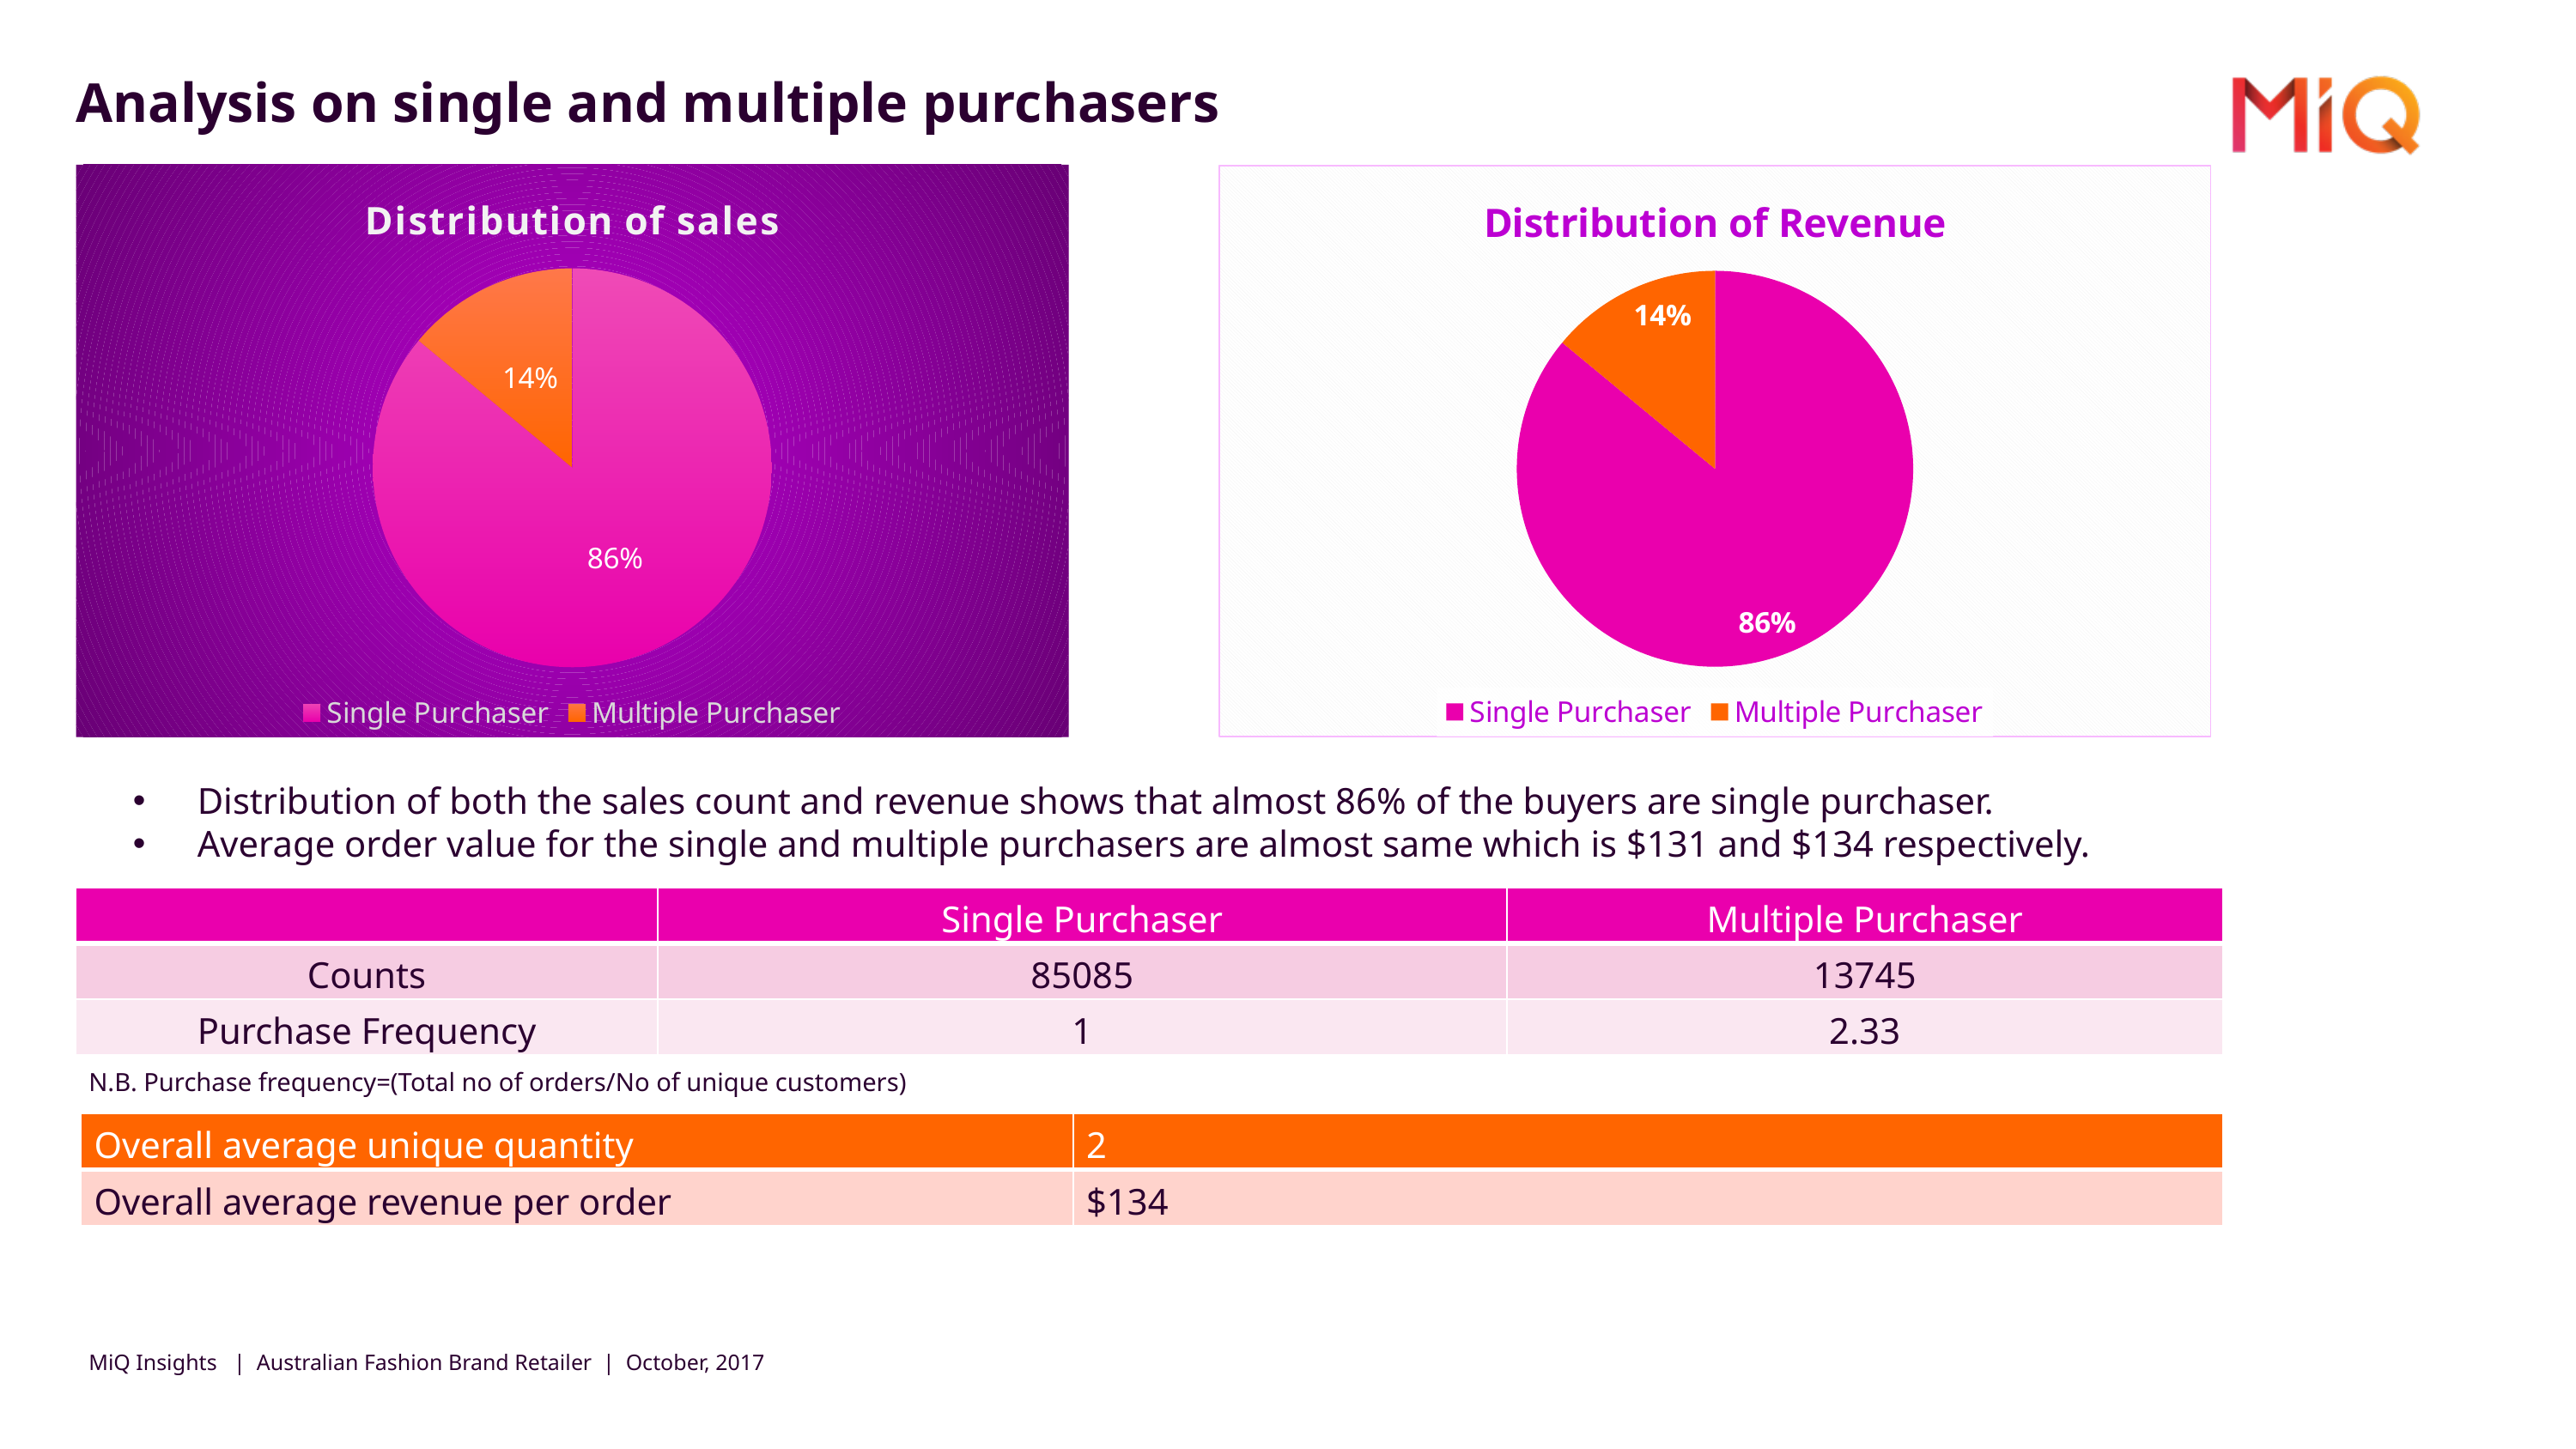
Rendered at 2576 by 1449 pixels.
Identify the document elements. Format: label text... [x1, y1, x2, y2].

table_cell 1 [659, 1000, 1506, 1054]
chart [1218, 164, 2212, 737]
table_cell 85085 [659, 946, 1506, 998]
table_cell Purchase Frequency [76, 1000, 657, 1054]
table_header 2 [1074, 1114, 2222, 1167]
table_cell $134 [1074, 1172, 2222, 1225]
picture [2222, 67, 2440, 165]
chart [76, 164, 1069, 737]
table_cell Overall average revenue per order [82, 1172, 1072, 1225]
table_header Overall average unique quantity [82, 1114, 1072, 1167]
table_cell Counts [76, 946, 657, 998]
title Analysis on single and multiple purchasers [76, 76, 1872, 156]
text_box N.B. Purchase frequency=(Total no of orders/No of unique customers) [76, 1059, 1911, 1103]
table_cell 2.33 [1508, 1000, 2222, 1054]
table_cell 13745 [1508, 946, 2222, 998]
table_header Multiple Purchaser [1508, 888, 2222, 941]
text_box MiQ Insights | Australian Fashion Brand Retailer | October, 2017 [76, 1342, 1390, 1392]
table_header Single Purchaser [659, 888, 1506, 941]
text_box Distribution of both the sales count and revenue shows that almost 86% of the buyers are single purchaser. Average order value for the single and multiple purchasers are almost same which is $131 and $134 respectively. [119, 772, 2223, 871]
table_header [76, 888, 657, 941]
